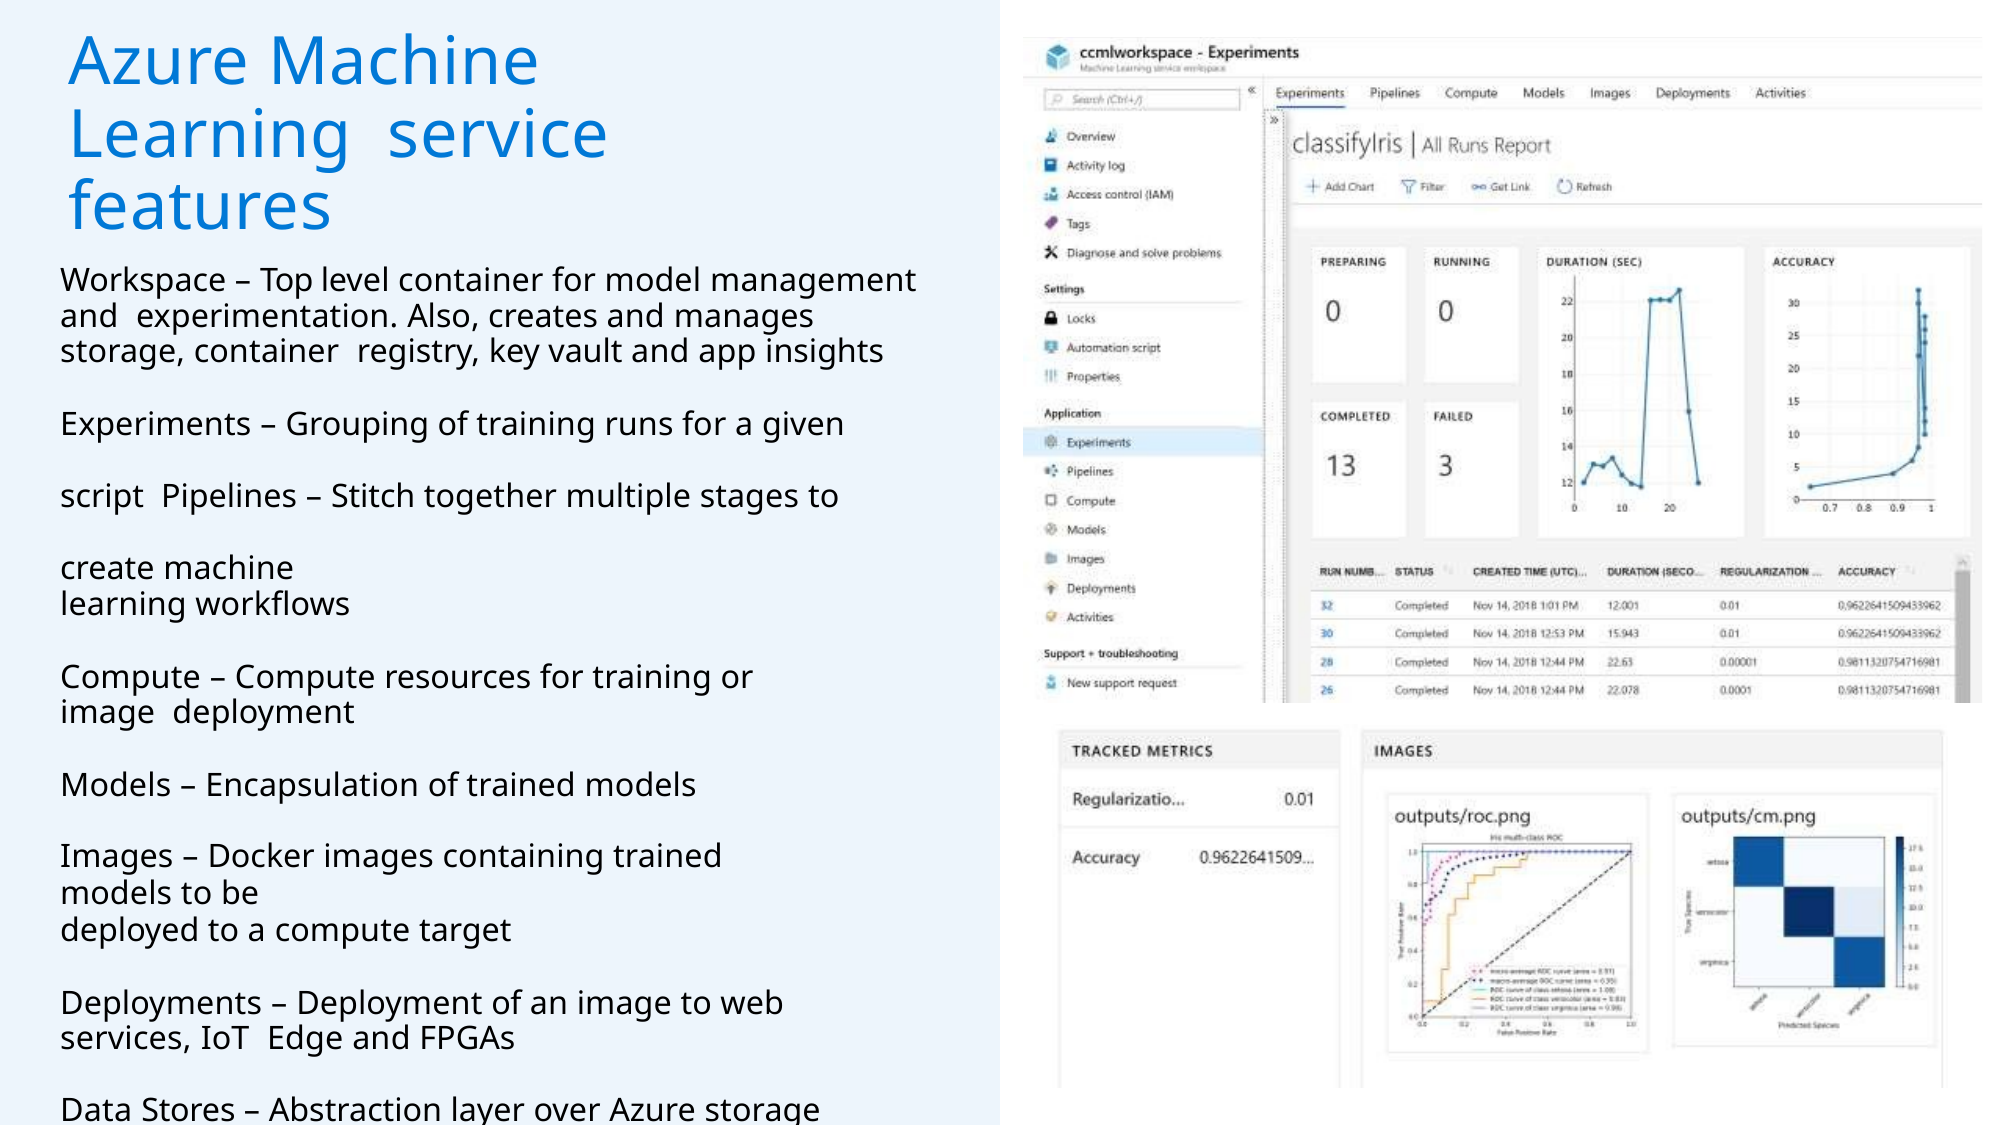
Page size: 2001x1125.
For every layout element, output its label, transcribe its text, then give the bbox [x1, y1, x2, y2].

text_box [0, 0, 1000, 1125]
text_box [1051, 724, 1948, 1088]
title Azure Machine Learning service features [66, 15, 786, 243]
text_box Workspace – Top level container for model management and experimentation. Also, creates and manages storage, container registry, key vault and app insights Experiments – Grouping of training runs for a given script Pipelines – Stitch together multiple stages to create machine learning workflows Compute – Compute resources for training or image deployment Models – Encapsulation of trained models Images – Docker images containing trained models to be deployed to a compute target Deployments – Deployment of an image to web services, IoT Edge and FPGAs Data Stores – Abstraction layer over Azure storage [58, 257, 942, 1125]
text_box [1023, 37, 1983, 703]
